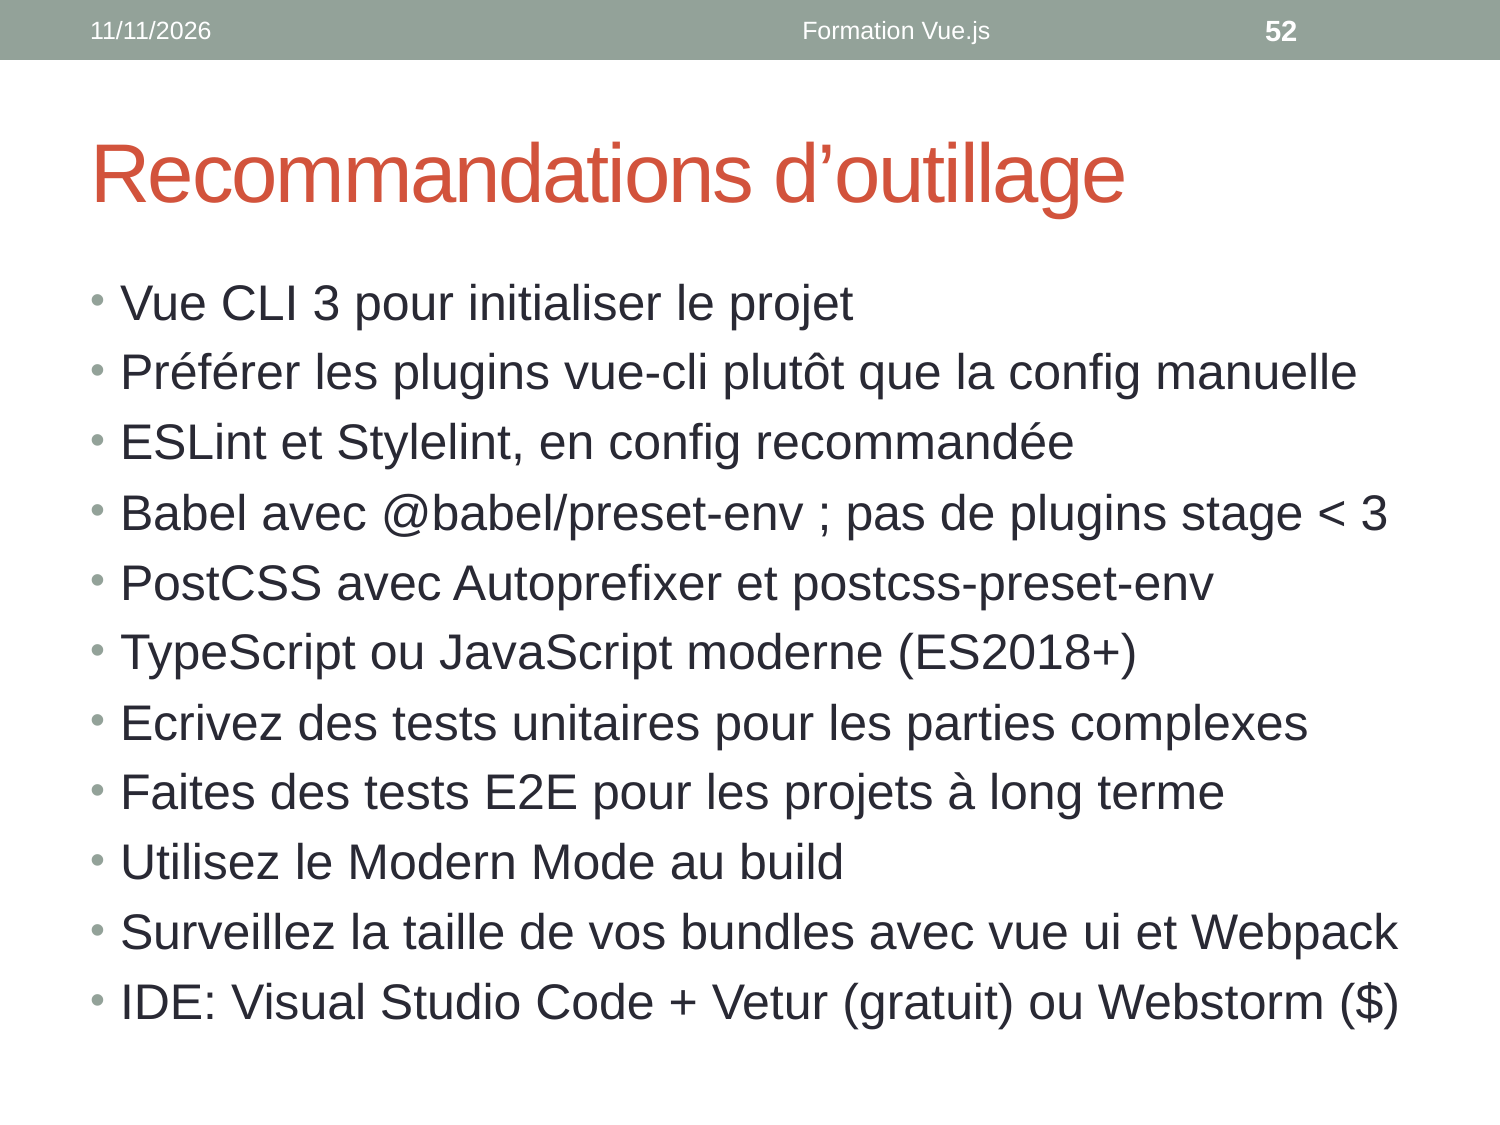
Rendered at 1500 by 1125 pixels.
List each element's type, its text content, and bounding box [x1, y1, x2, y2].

title Recommandations d’outillage [75, 87, 1425, 250]
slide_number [75, 3, 550, 57]
footer Formation Vue.js [562, 3, 1238, 57]
list Vue CLI 3 pour initialiser le projet Préférer les plugins vue-cli plutôt que la config manuelle ESLint et Stylelint, en config recommandée Babel avec @babel/preset-env ; pas de plugins stage < 3 PostCSS avec Autoprefixer et postcss-preset-env TypeScript ou JavaScript moderne (ES2018+) Ecrivez des tests unitaires pour les parties complexes Faites des tests E2E pour les projets à long terme Utilisez le Modern Mode au build Surveillez la taille de vos bundles avec vue ui et Webpack IDE: Visual Studio Code + Vetur (gratuit) ou Webstorm ($) [75, 262, 1425, 1063]
slide_number 52 [1250, 3, 1425, 57]
